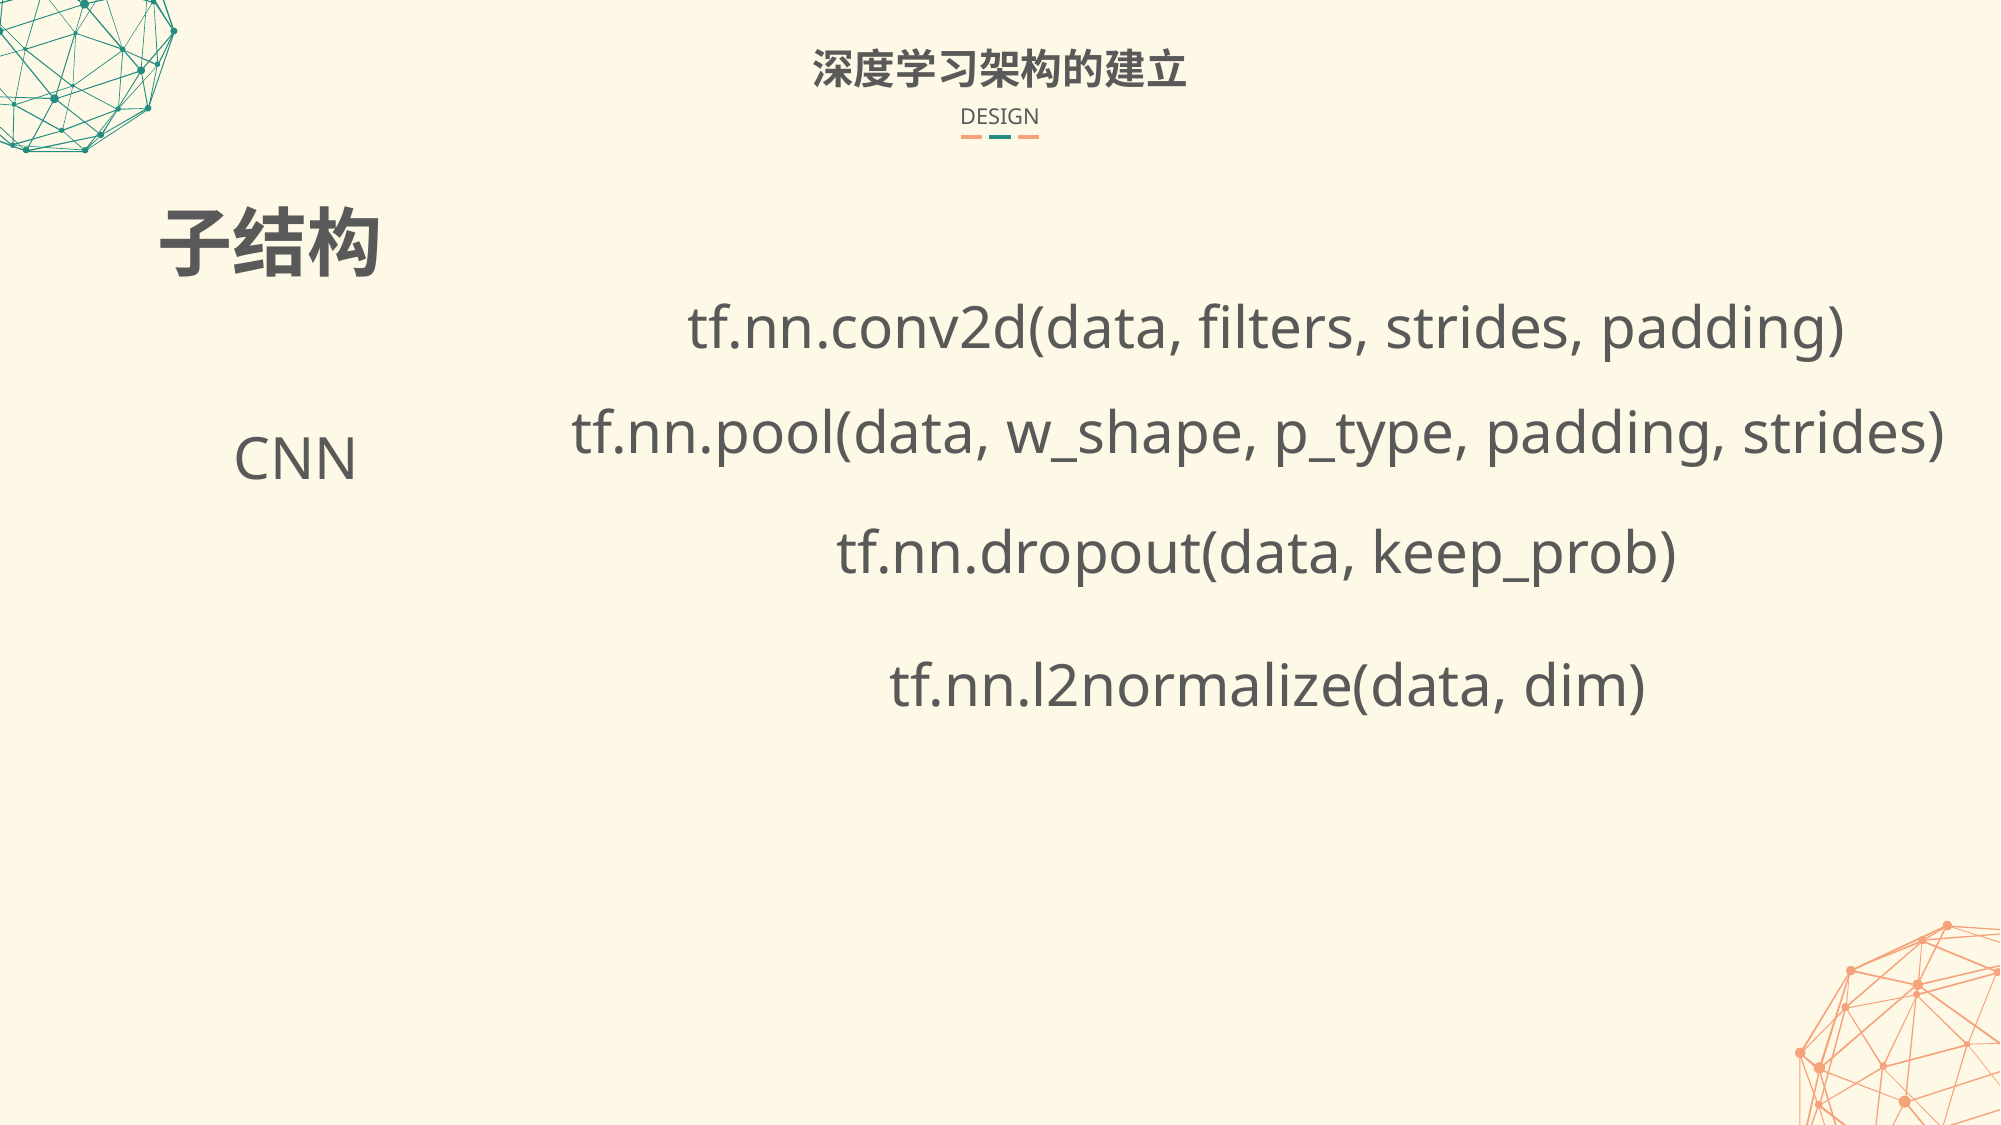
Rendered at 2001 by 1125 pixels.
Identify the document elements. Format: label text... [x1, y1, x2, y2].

text_box tf.nn.pool(data, w_shape, p_type, padding, strides) [531, 387, 1985, 473]
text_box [0, 0, 178, 154]
text_box 子结构 [142, 187, 398, 293]
text_box tf.nn.conv2d(data, filters, strides, padding) [645, 282, 1887, 368]
text_box DESIGN [737, 87, 1263, 137]
text_box tf.nn.dropout(data, keep_prob) [530, 507, 1984, 593]
text_box 深度学习架构的建立 [797, 35, 1203, 87]
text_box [1794, 920, 2000, 1125]
text_box tf.nn.l2normalize(data, dim) [541, 640, 1995, 726]
text_box CNN [45, 413, 547, 499]
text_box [960, 136, 1040, 154]
